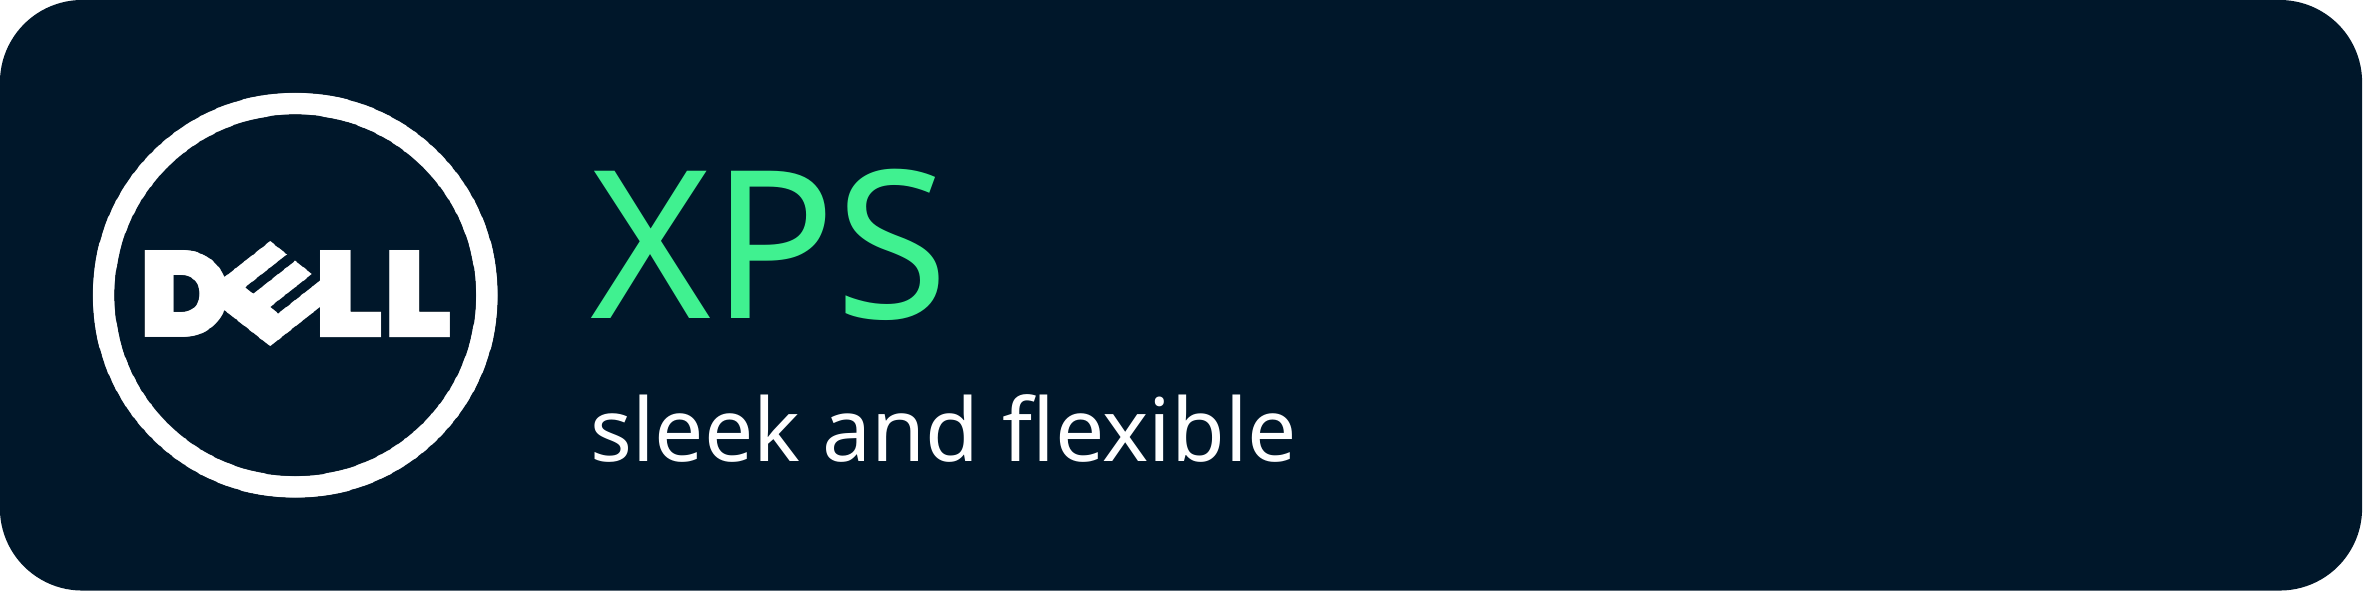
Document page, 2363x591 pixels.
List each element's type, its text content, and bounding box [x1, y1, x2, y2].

text_box XPS sleek and flexible [590, 111, 2271, 479]
text_box [0, 0, 2363, 591]
picture [91, 91, 499, 499]
